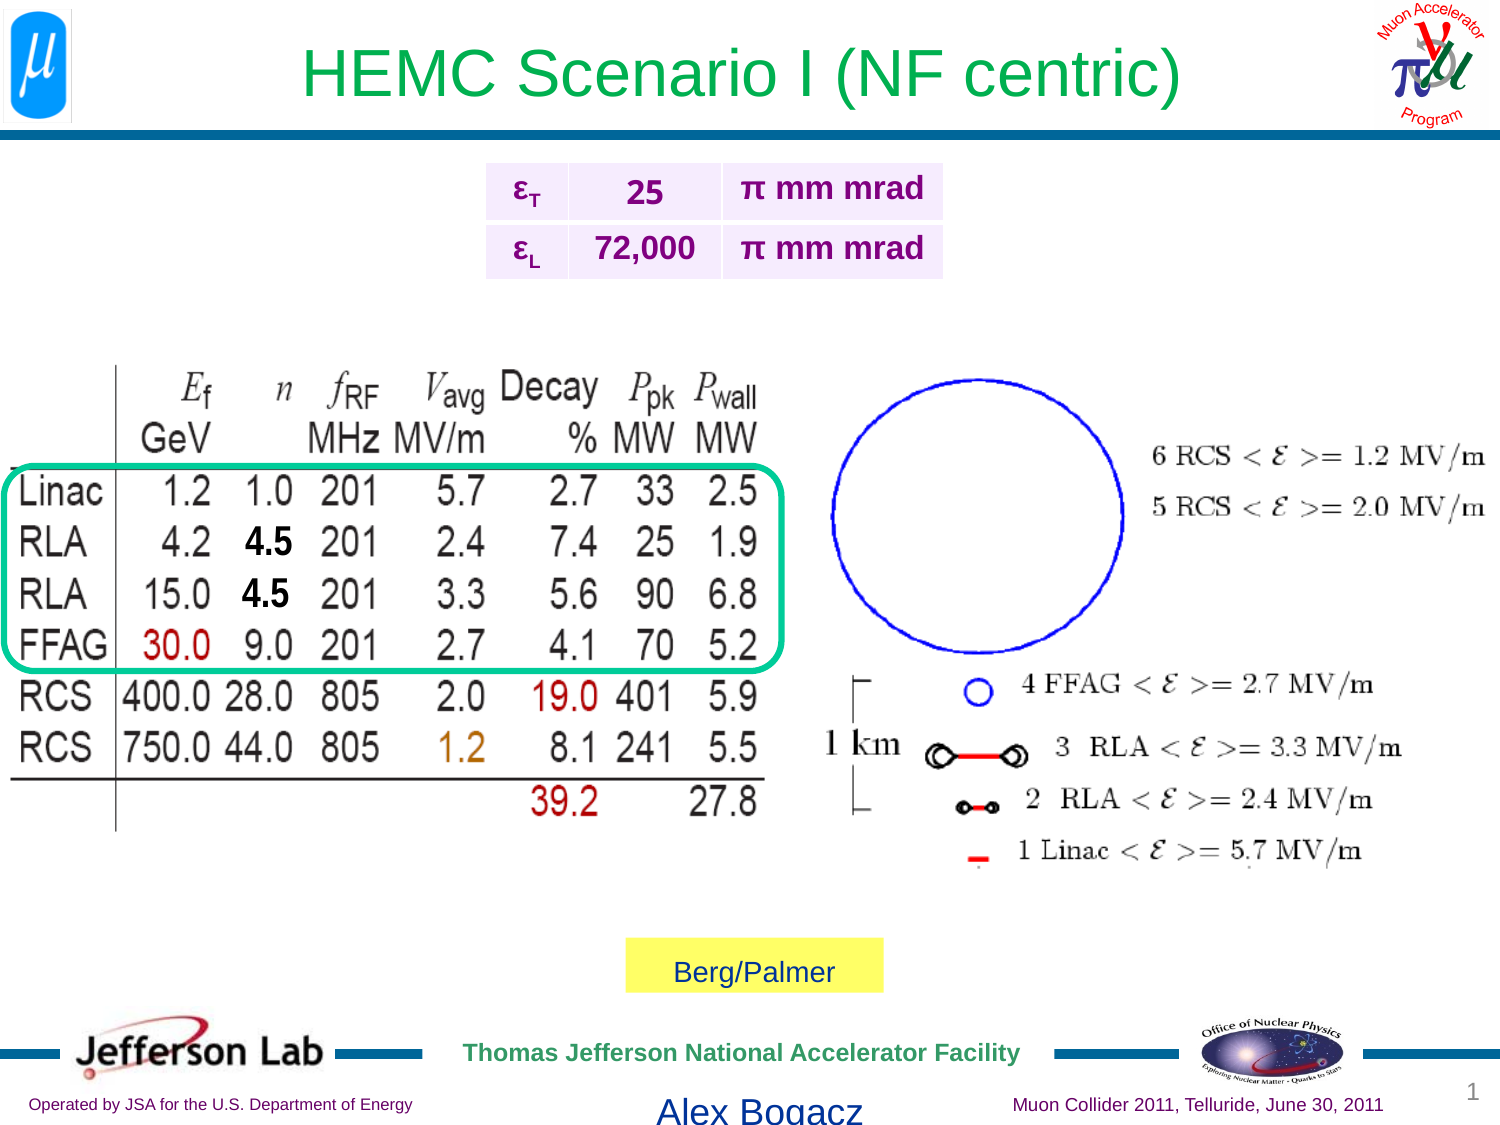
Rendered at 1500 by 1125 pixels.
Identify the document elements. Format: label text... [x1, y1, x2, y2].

picture [810, 358, 1499, 874]
slide_number ‹#› [1145, 1060, 1496, 1120]
table_header π mm mrad [723, 163, 943, 220]
title HEMC Scenario I (NF centric) [67, 19, 1418, 133]
table_header 25 [569, 163, 721, 220]
picture [60, 1006, 335, 1094]
picture [1374, 0, 1489, 129]
text_box Berg/Palmer [625, 937, 884, 993]
table_cell π mm mrad [723, 225, 943, 279]
picture [1179, 1015, 1363, 1060]
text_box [0, 350, 780, 846]
footer Muon Collider 2011, Telluride, June 30, 2011 [945, 1084, 1399, 1123]
table_cell 72,000 [569, 225, 721, 279]
table_cell εL [486, 225, 568, 279]
picture [1, 7, 78, 125]
table_header εT [486, 163, 568, 220]
